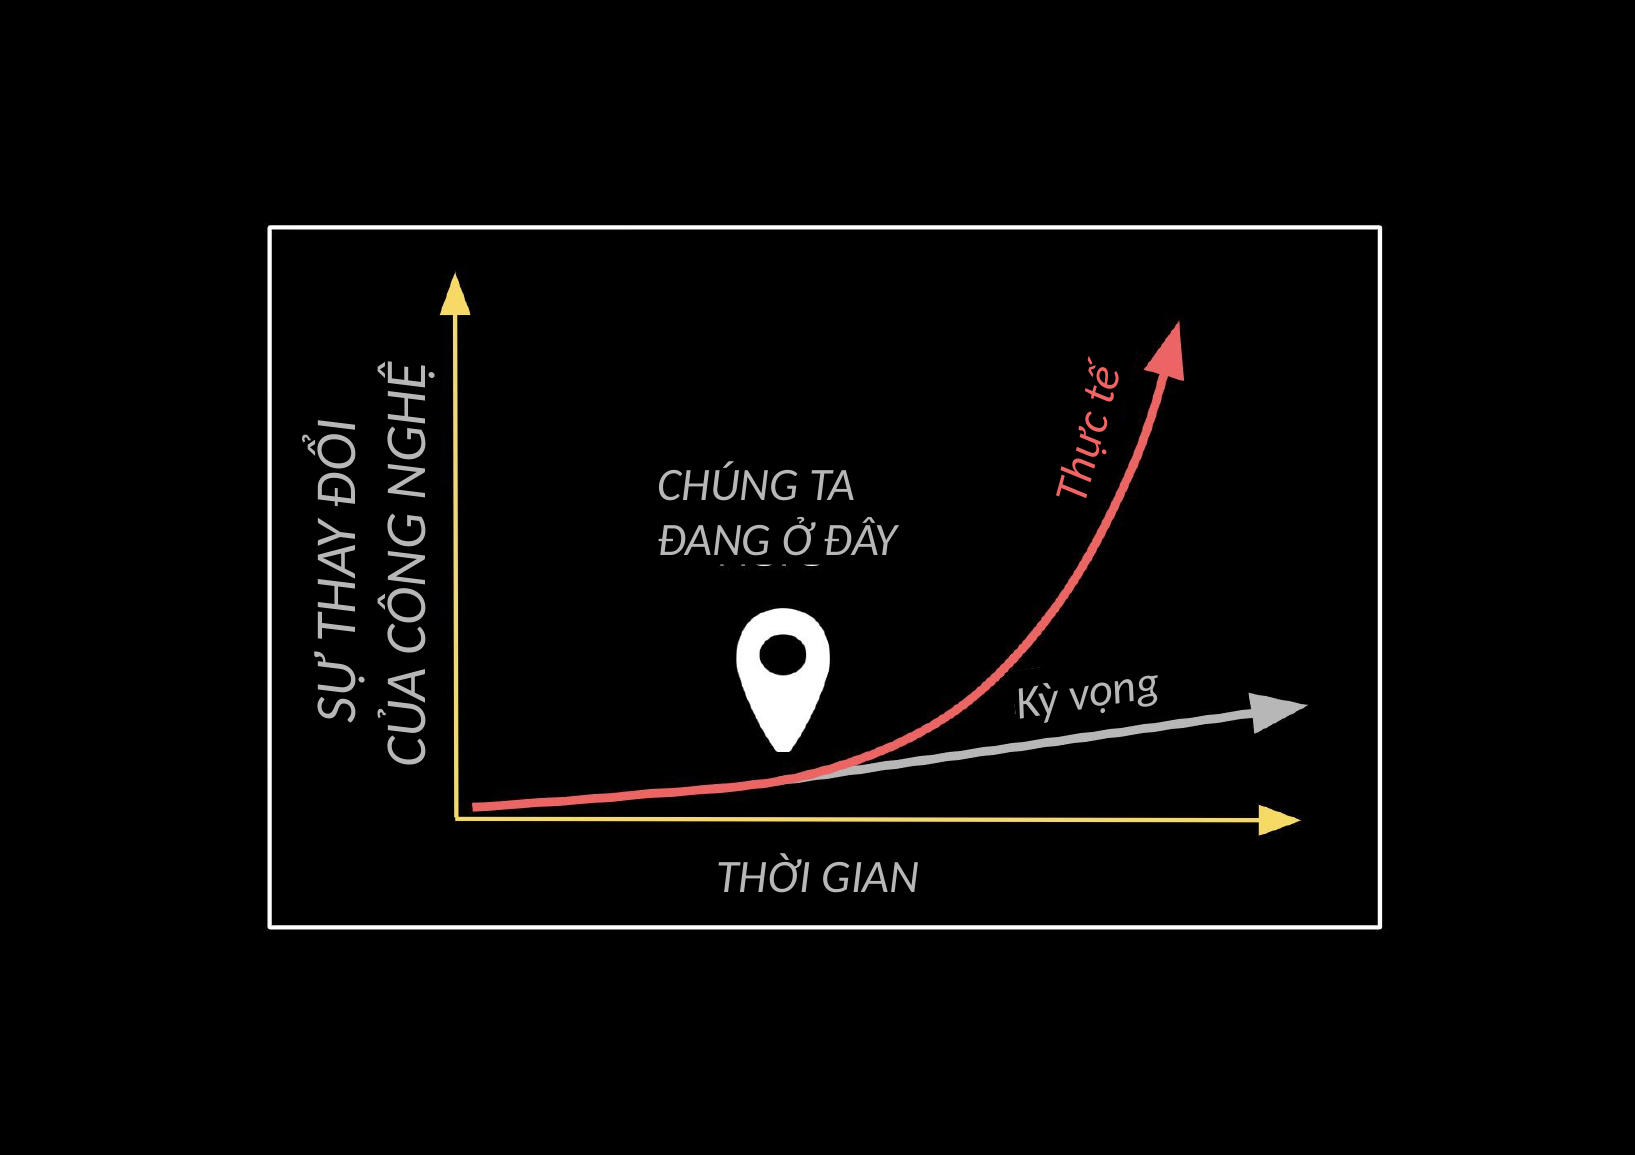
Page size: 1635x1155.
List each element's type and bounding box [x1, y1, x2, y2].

text_box [243, 209, 1392, 946]
